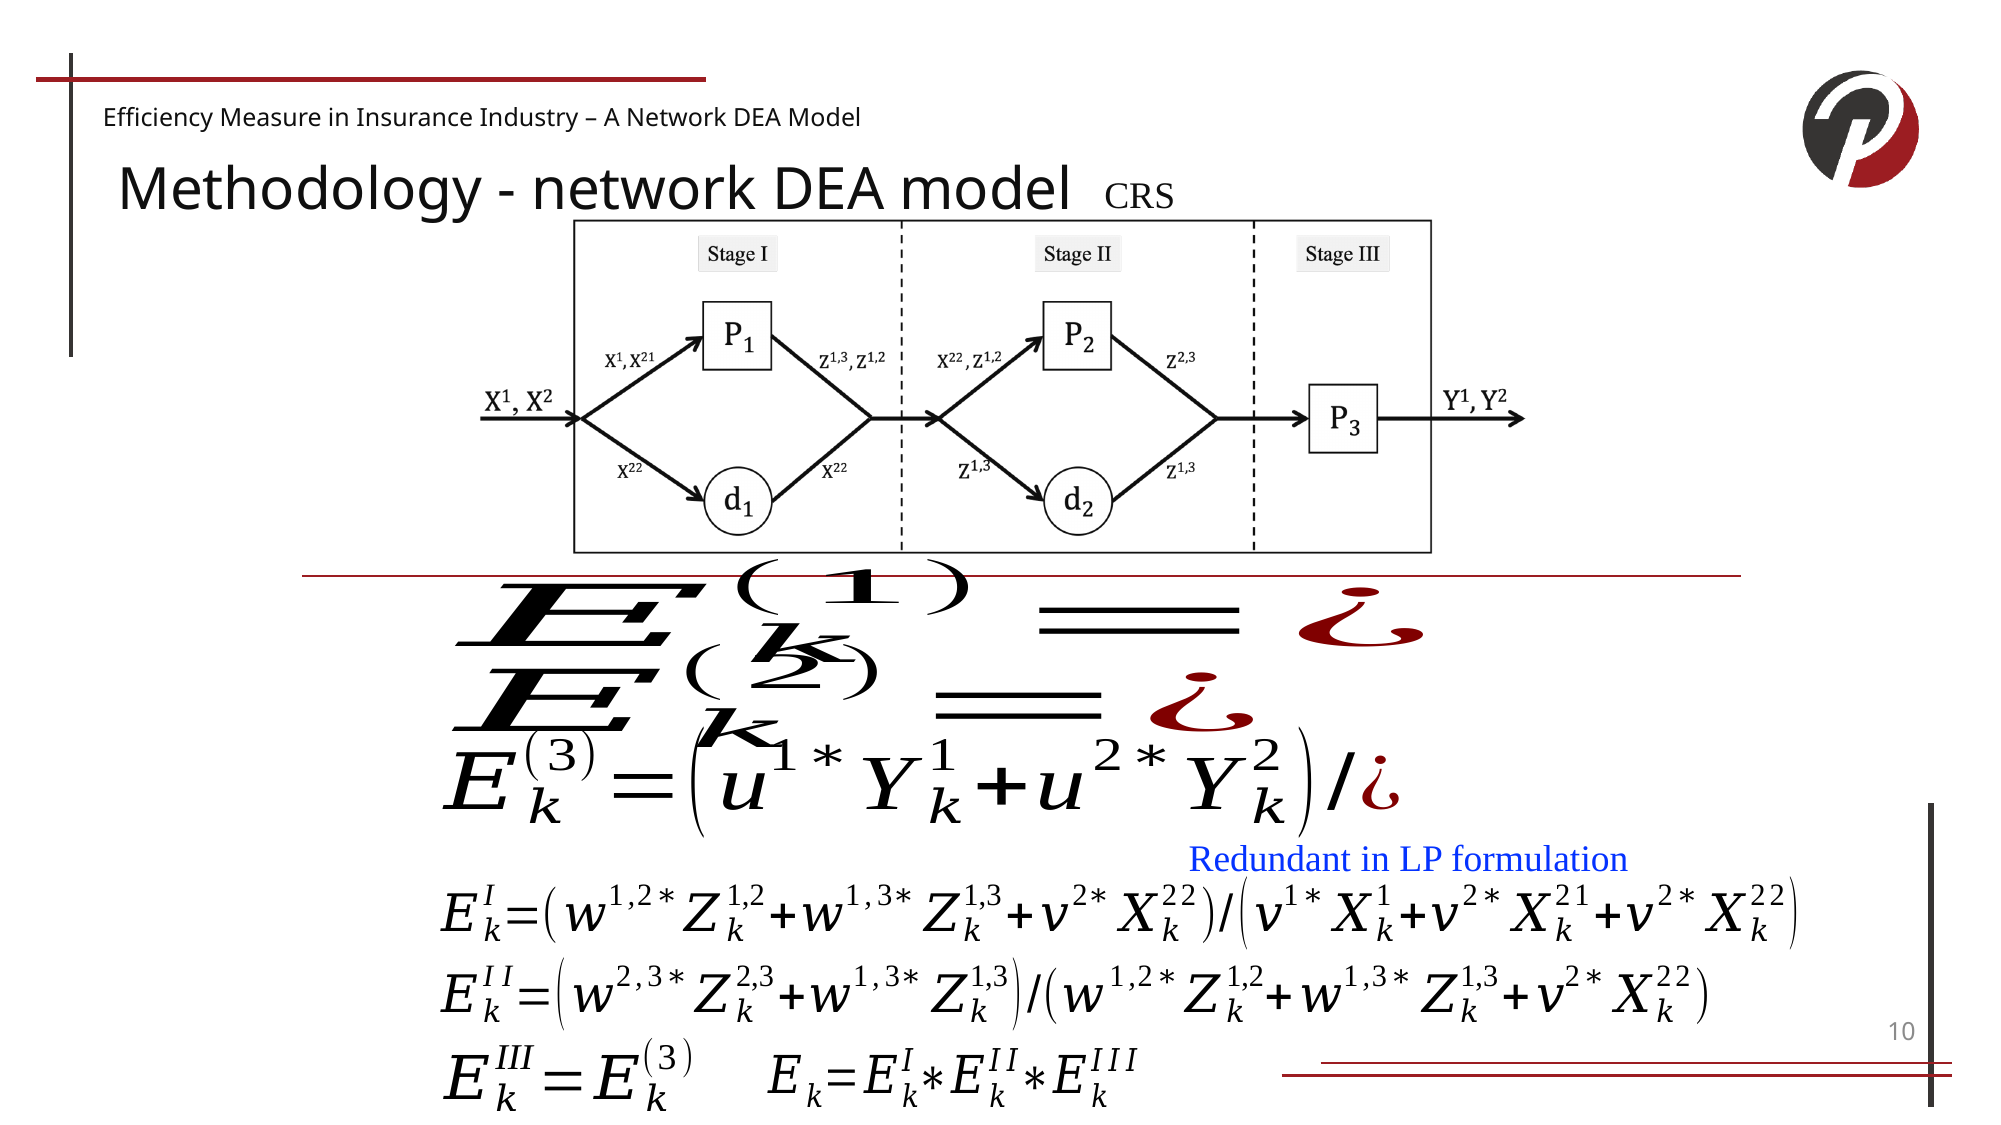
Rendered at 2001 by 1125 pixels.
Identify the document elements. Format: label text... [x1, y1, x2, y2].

text_box Efficiency Measure in Insurance Industry – A Network DEA Model [88, 90, 888, 144]
picture [1772, 55, 1931, 200]
picture [474, 219, 1544, 554]
slide_number 10 [1710, 1002, 1931, 1063]
text_box Methodology - network DEA model [102, 144, 1088, 229]
text_box CRS [1089, 163, 1191, 219]
text_box Redundant in LP formulation [1173, 826, 1644, 887]
